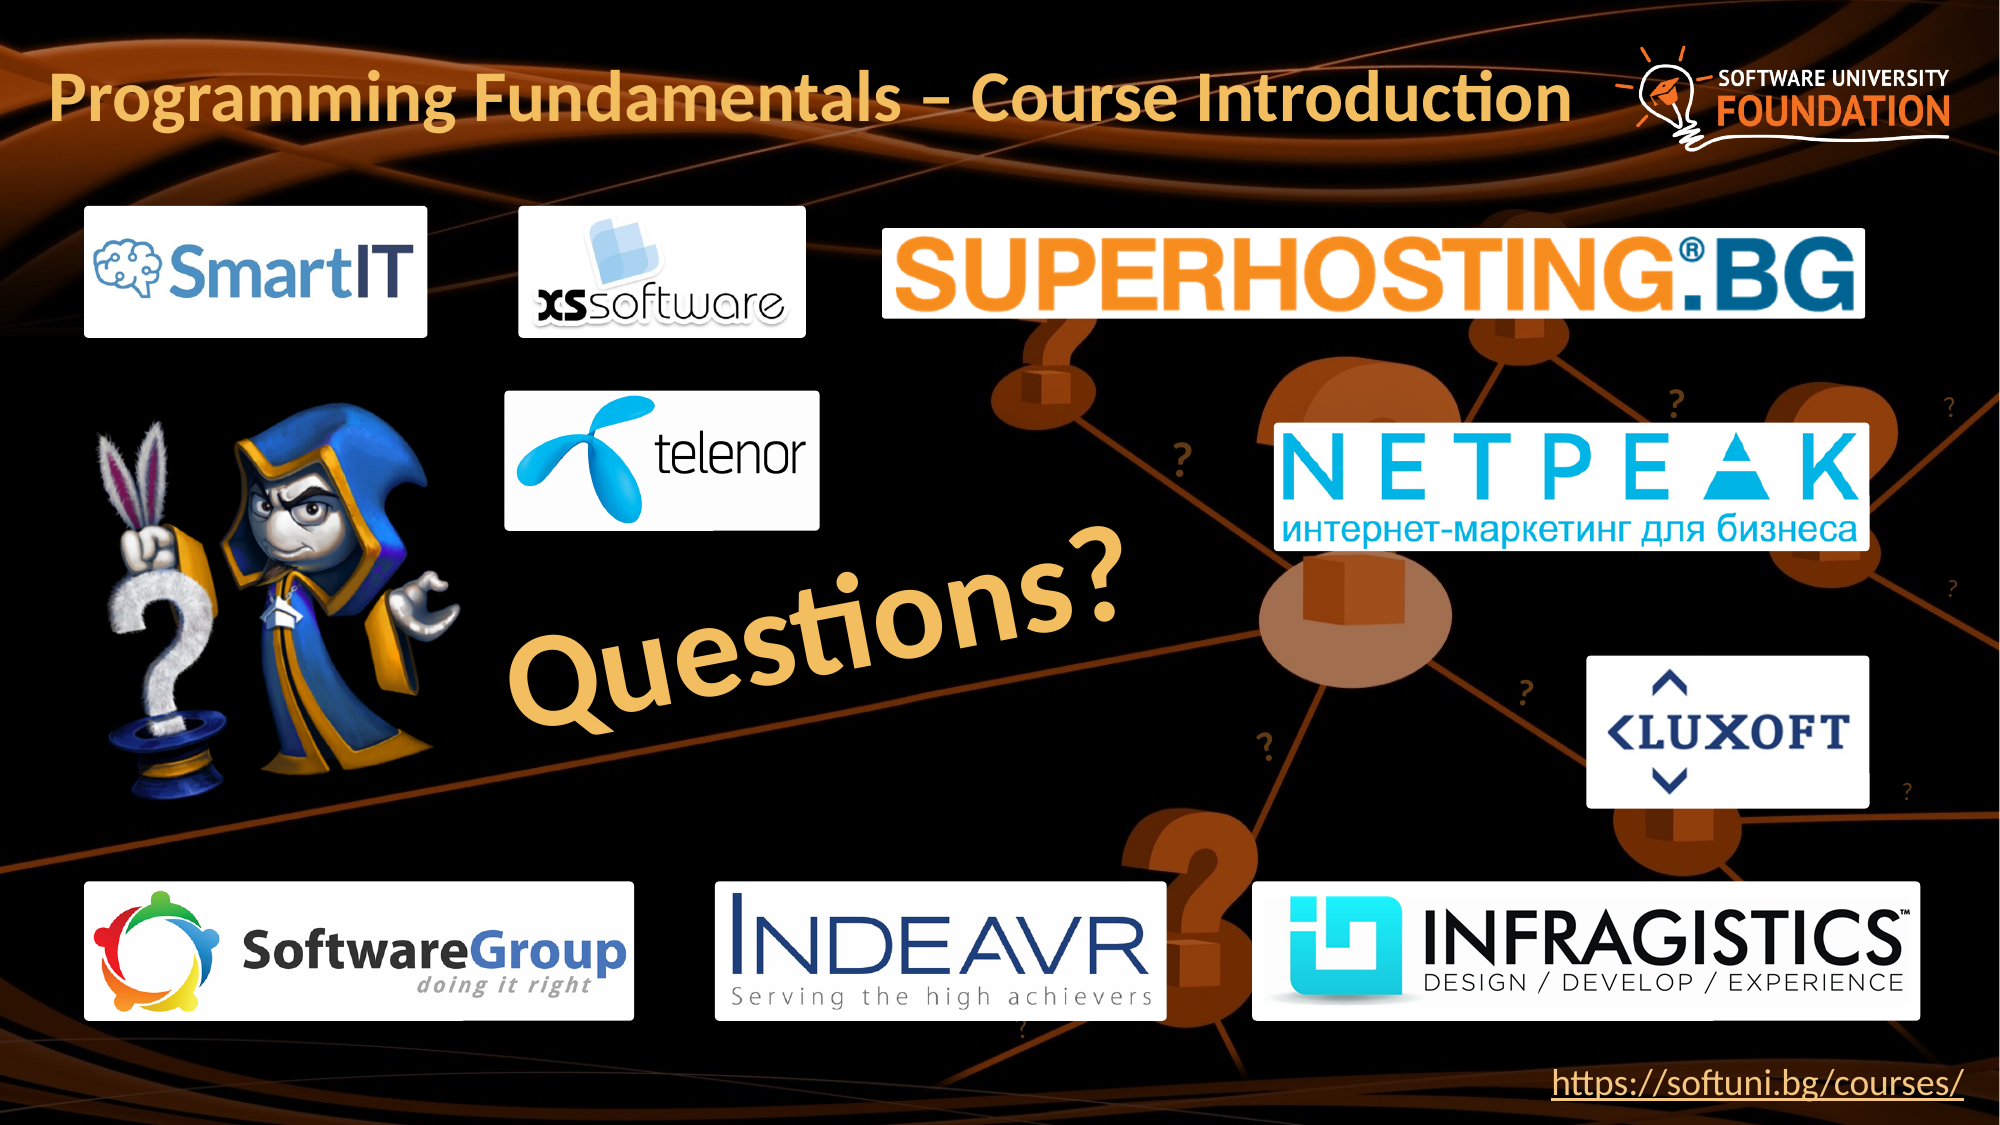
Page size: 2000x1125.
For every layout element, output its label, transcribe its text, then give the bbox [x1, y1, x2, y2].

list https://softuni.bg/courses/ [250, 1050, 1971, 1108]
picture [0, 0, 2000, 1125]
title Programming Fundamentals – Course Introduction [30, 6, 1763, 189]
